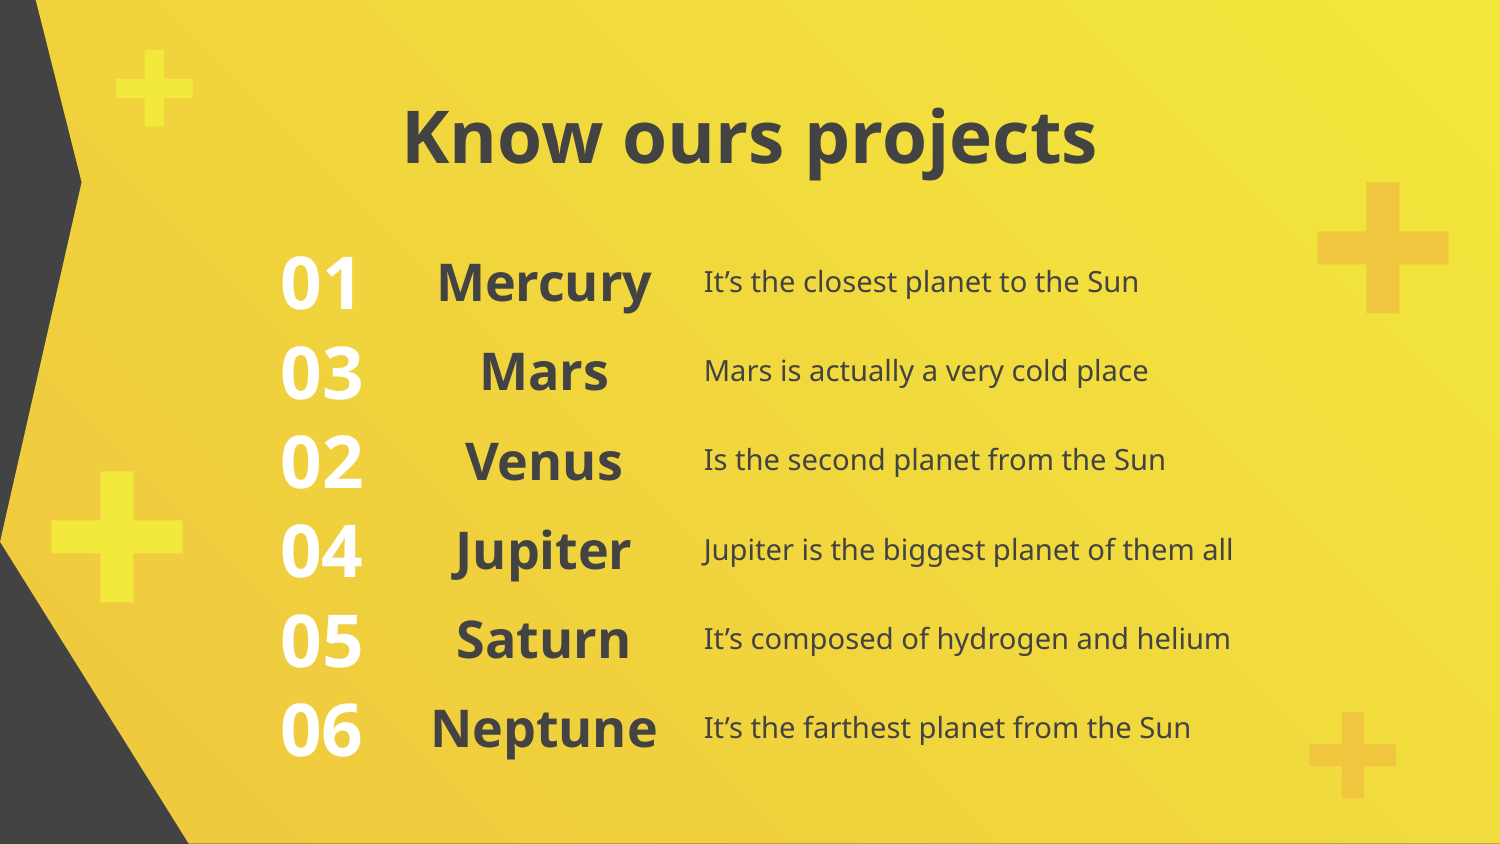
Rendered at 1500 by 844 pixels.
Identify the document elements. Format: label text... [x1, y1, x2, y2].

title 03 [245, 326, 400, 414]
subtitle Is the second planet from the Sun [688, 415, 1256, 503]
title Know ours projects [118, 76, 1382, 170]
subtitle Mars is actually a very cold place [689, 326, 1256, 414]
title Mars [400, 326, 689, 414]
title 04 [244, 505, 400, 593]
subtitle It’s the closest planet to the Sun [688, 237, 1256, 324]
title Jupiter [400, 505, 688, 592]
title Mercury [400, 237, 688, 324]
title 05 [245, 594, 400, 682]
title 06 [244, 684, 400, 771]
title Venus [399, 415, 688, 503]
subtitle Jupiter is the biggest planet of them all [688, 505, 1256, 592]
title Saturn [400, 594, 688, 681]
title 01 [245, 237, 400, 324]
subtitle It’s the farthest planet from the Sun [689, 683, 1256, 771]
title 02 [245, 416, 400, 503]
title Neptune [399, 683, 689, 771]
subtitle It’s composed of hydrogen and helium [688, 594, 1256, 681]
